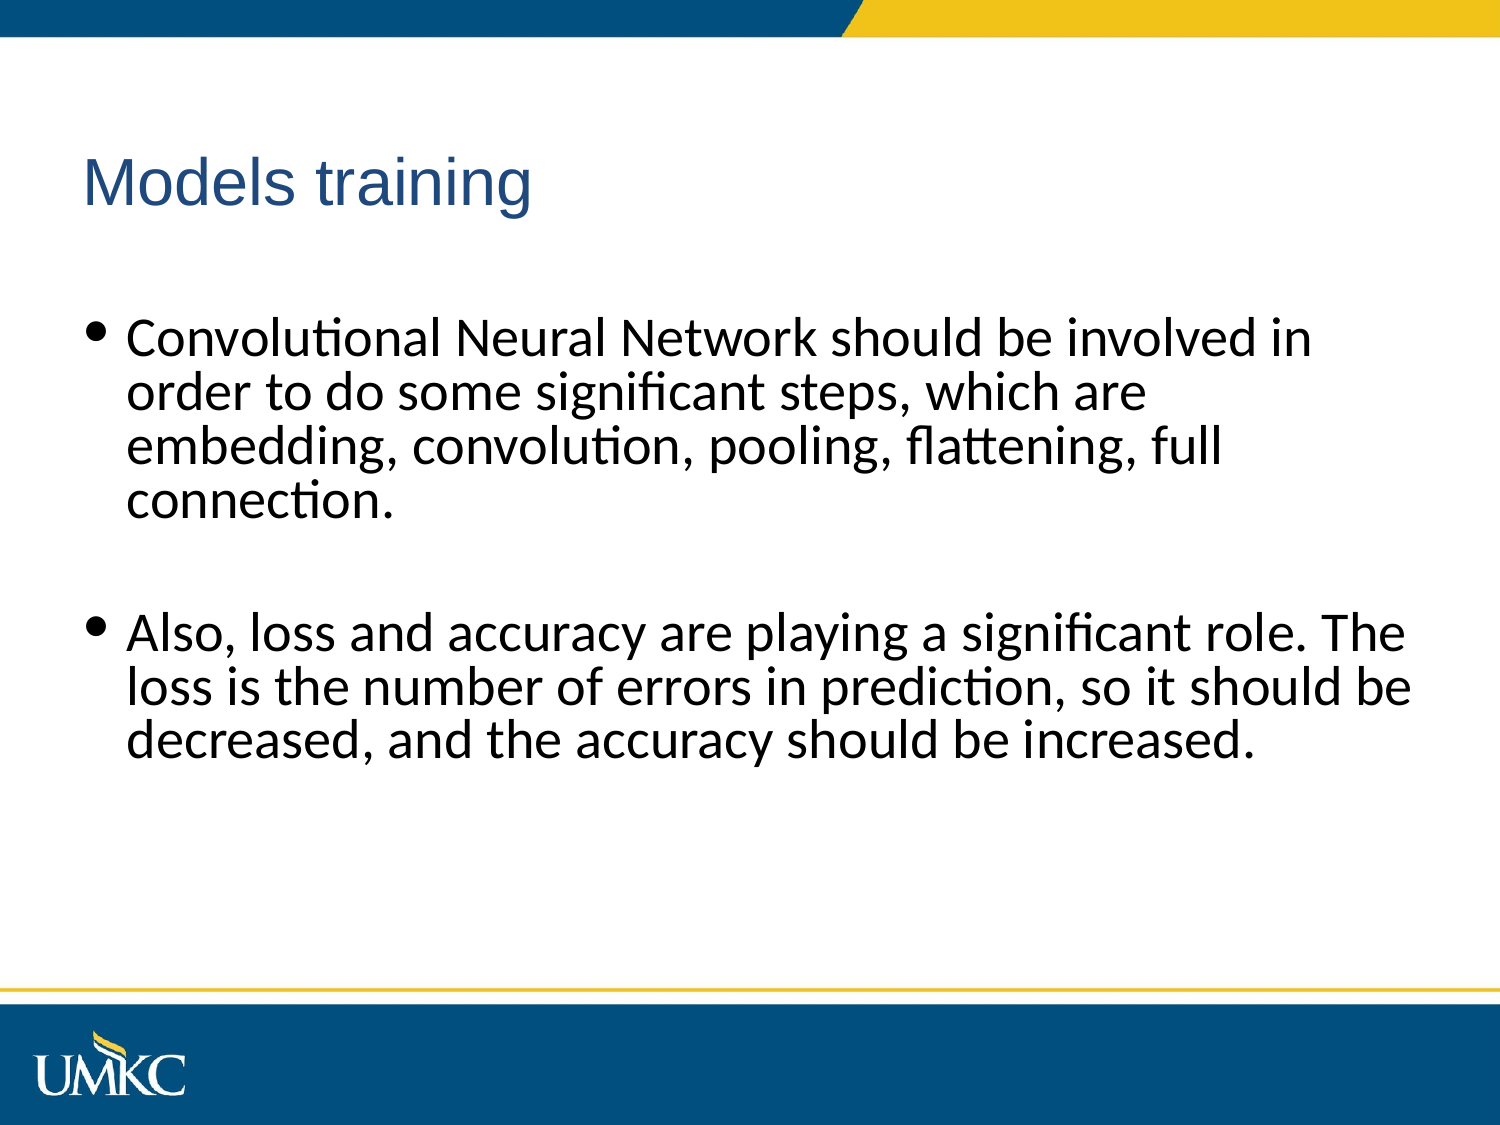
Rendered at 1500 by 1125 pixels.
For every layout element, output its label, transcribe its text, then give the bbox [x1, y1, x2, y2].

picture [0, 0, 1500, 1125]
title Models training [75, 85, 1425, 225]
list Convolutional Neural Network should be involved in order to do some significant steps, which are embedding, convolution, pooling, flattening, full connection. Also, loss and accuracy are playing a significant role. The loss is the number of errors in prediction, so it should be decreased, and the accuracy should be increased. [75, 225, 1425, 1014]
